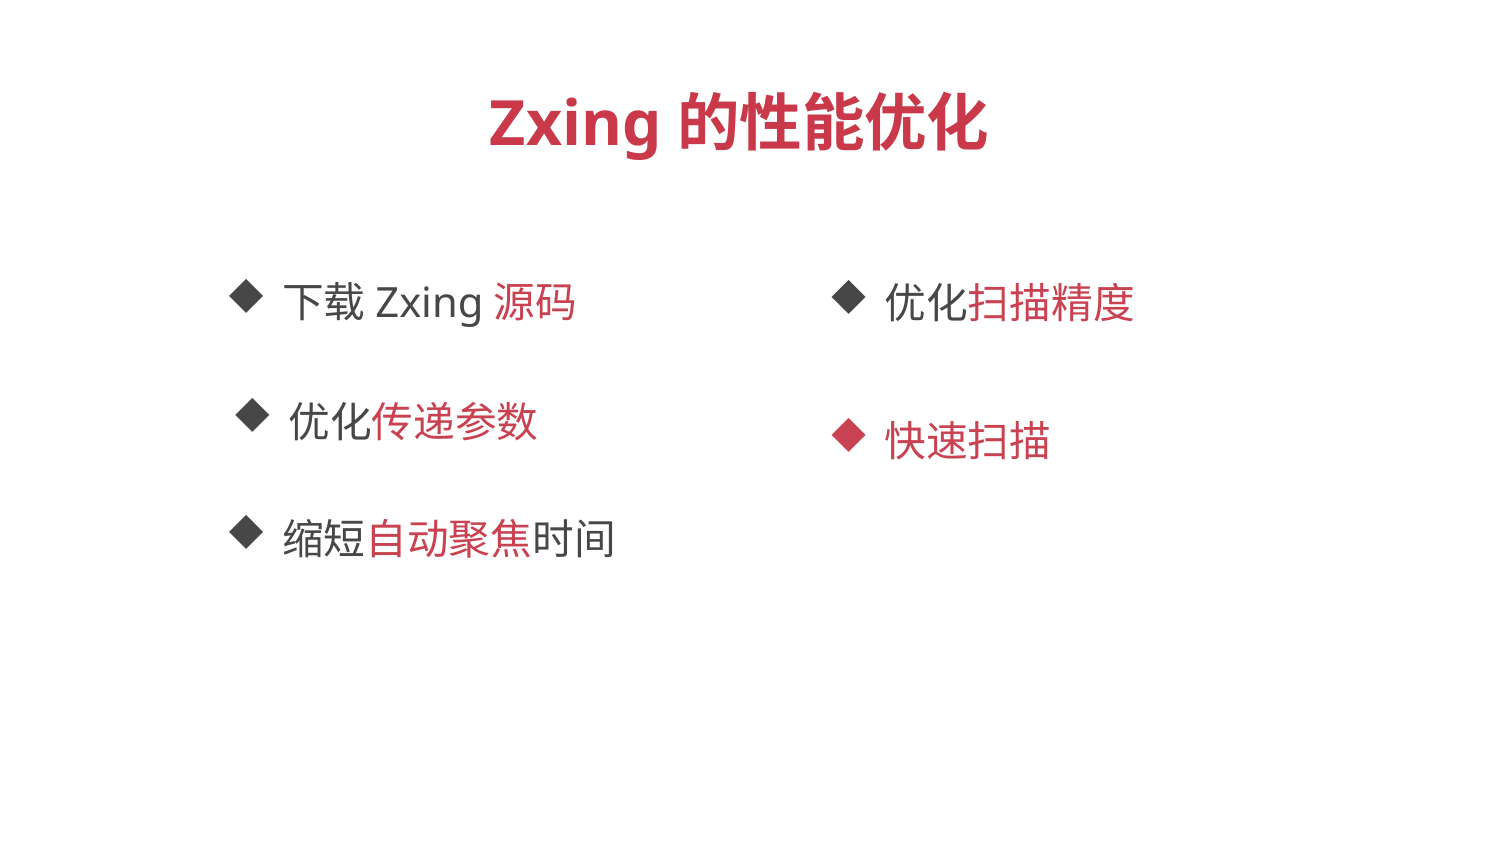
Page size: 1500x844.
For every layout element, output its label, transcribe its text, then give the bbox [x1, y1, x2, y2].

text_box 下载Zxing源码 [135, 268, 1500, 334]
text_box 缩短自动聚焦时间 [135, 505, 1500, 571]
text_box 快速扫描 [738, 407, 1500, 473]
text_box 优化传递参数 [141, 387, 1500, 453]
text_box Zxing的性能优化 [64, 78, 1415, 162]
text_box 优化扫描精度 [738, 269, 1500, 335]
